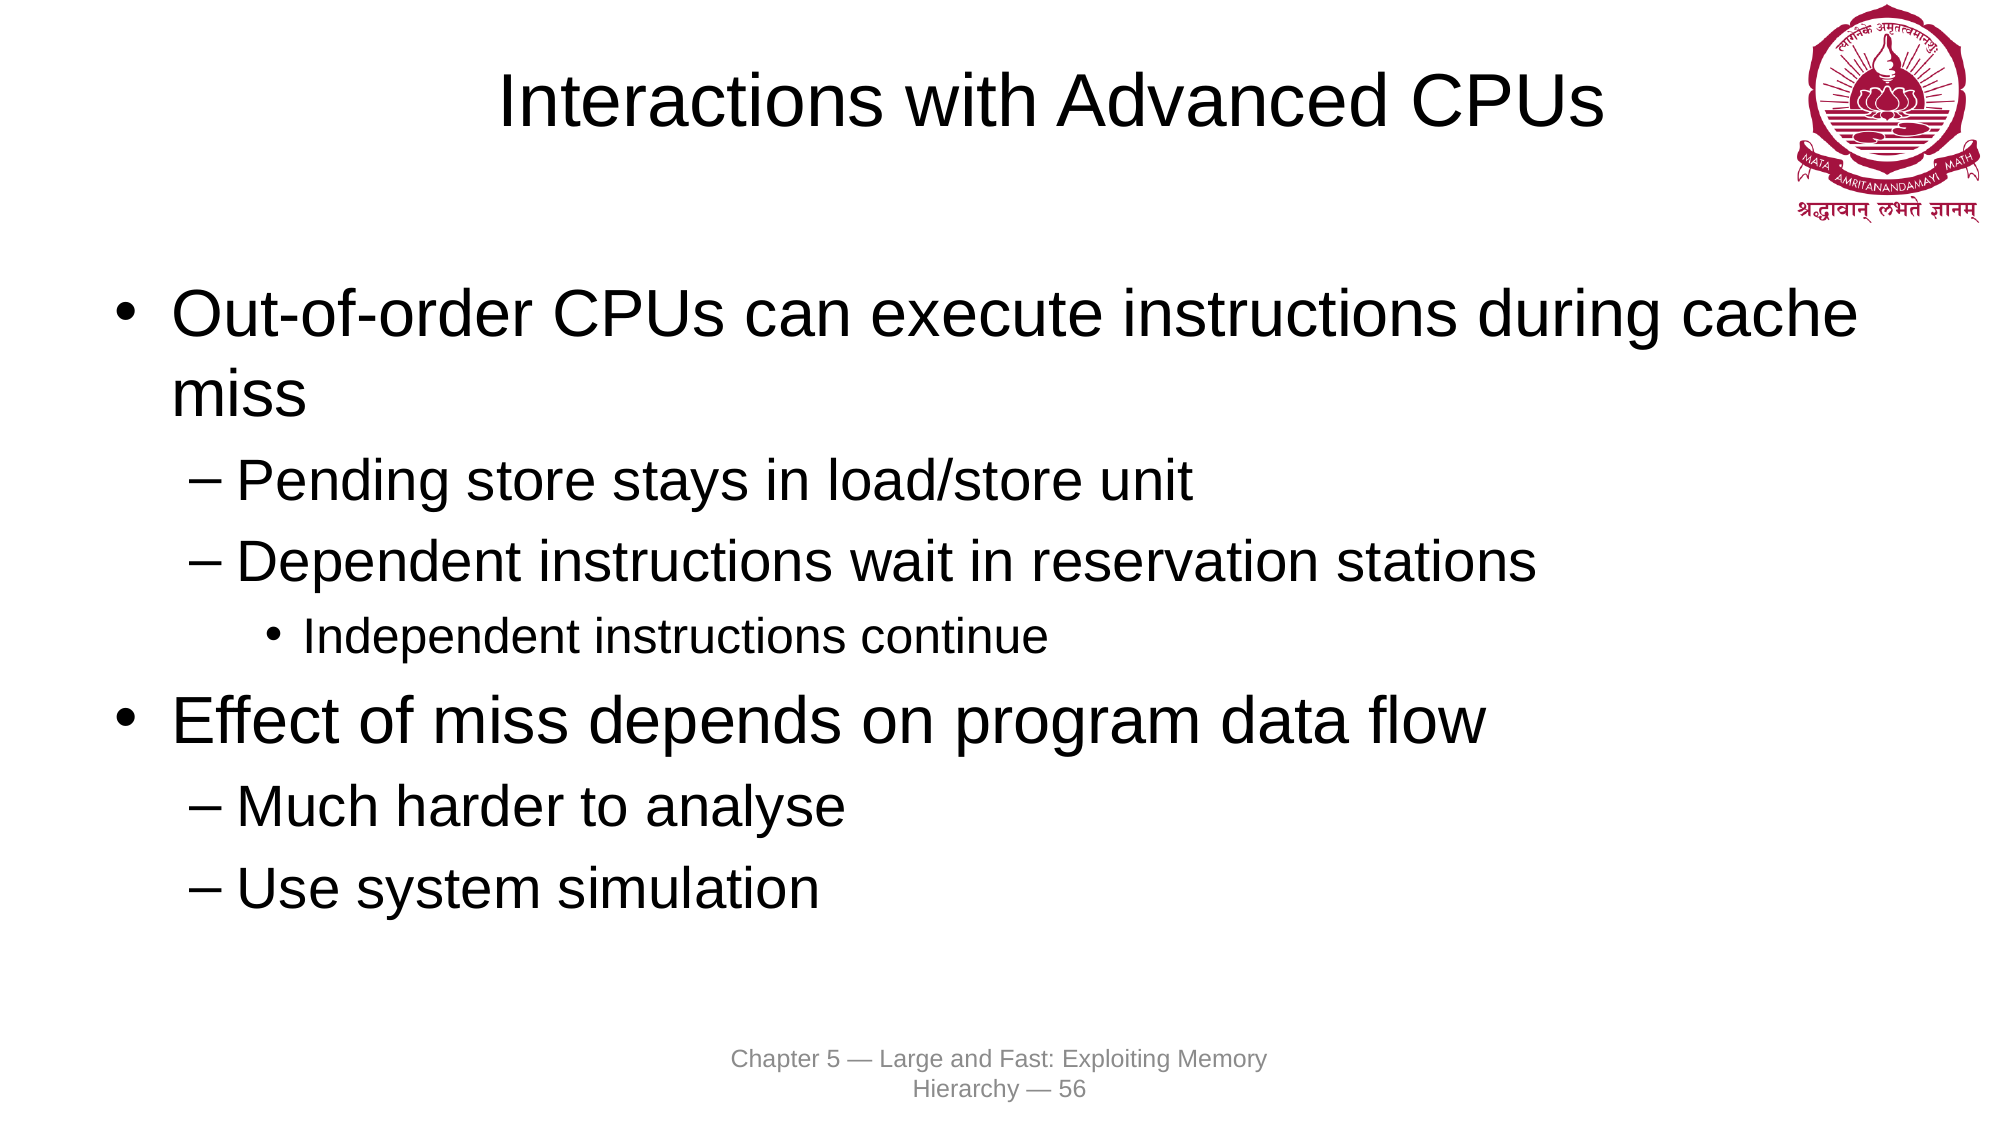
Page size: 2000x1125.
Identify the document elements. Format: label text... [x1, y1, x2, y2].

footer Chapter 5 — Large and Fast: Exploiting Memory Hierarchy — 56 [683, 1042, 1317, 1103]
picture [1776, 1, 2000, 225]
list Out-of-order CPUs can execute instructions during cache miss Pending store stays in load/store unit Dependent instructions wait in reservation stations Independent instructions continue Effect of miss depends on program data flow Much harder to analyse Use system simulation [99, 262, 1900, 1005]
title Interactions with Advanced CPUs [149, 43, 1956, 149]
